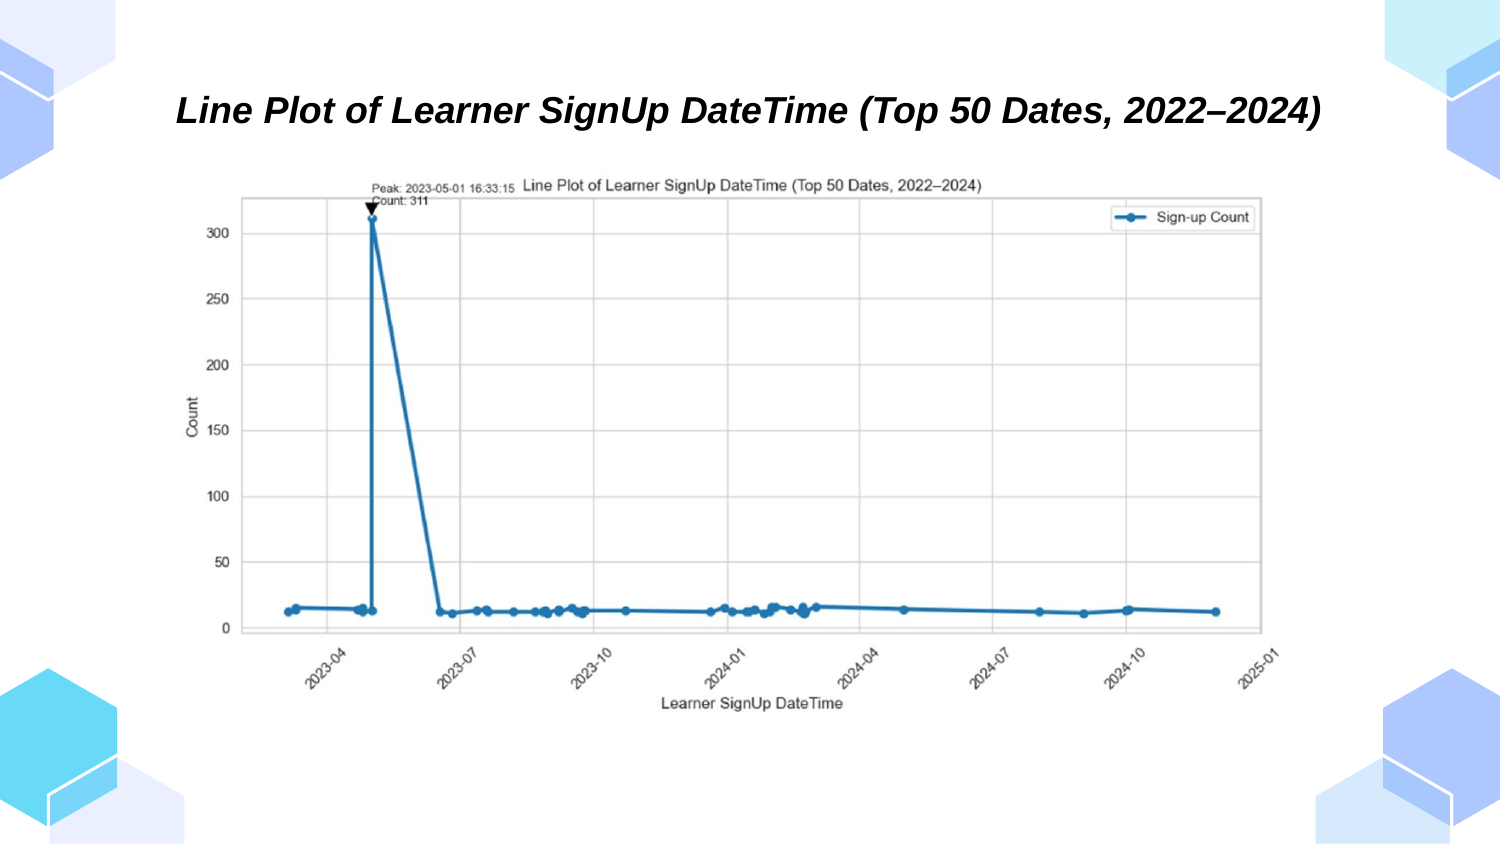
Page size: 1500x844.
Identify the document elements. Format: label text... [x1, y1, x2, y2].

picture [180, 173, 1281, 713]
text_box Line Plot of Learner SignUp DateTime (Top 50 Dates, 2022–2024) [173, 83, 1326, 131]
